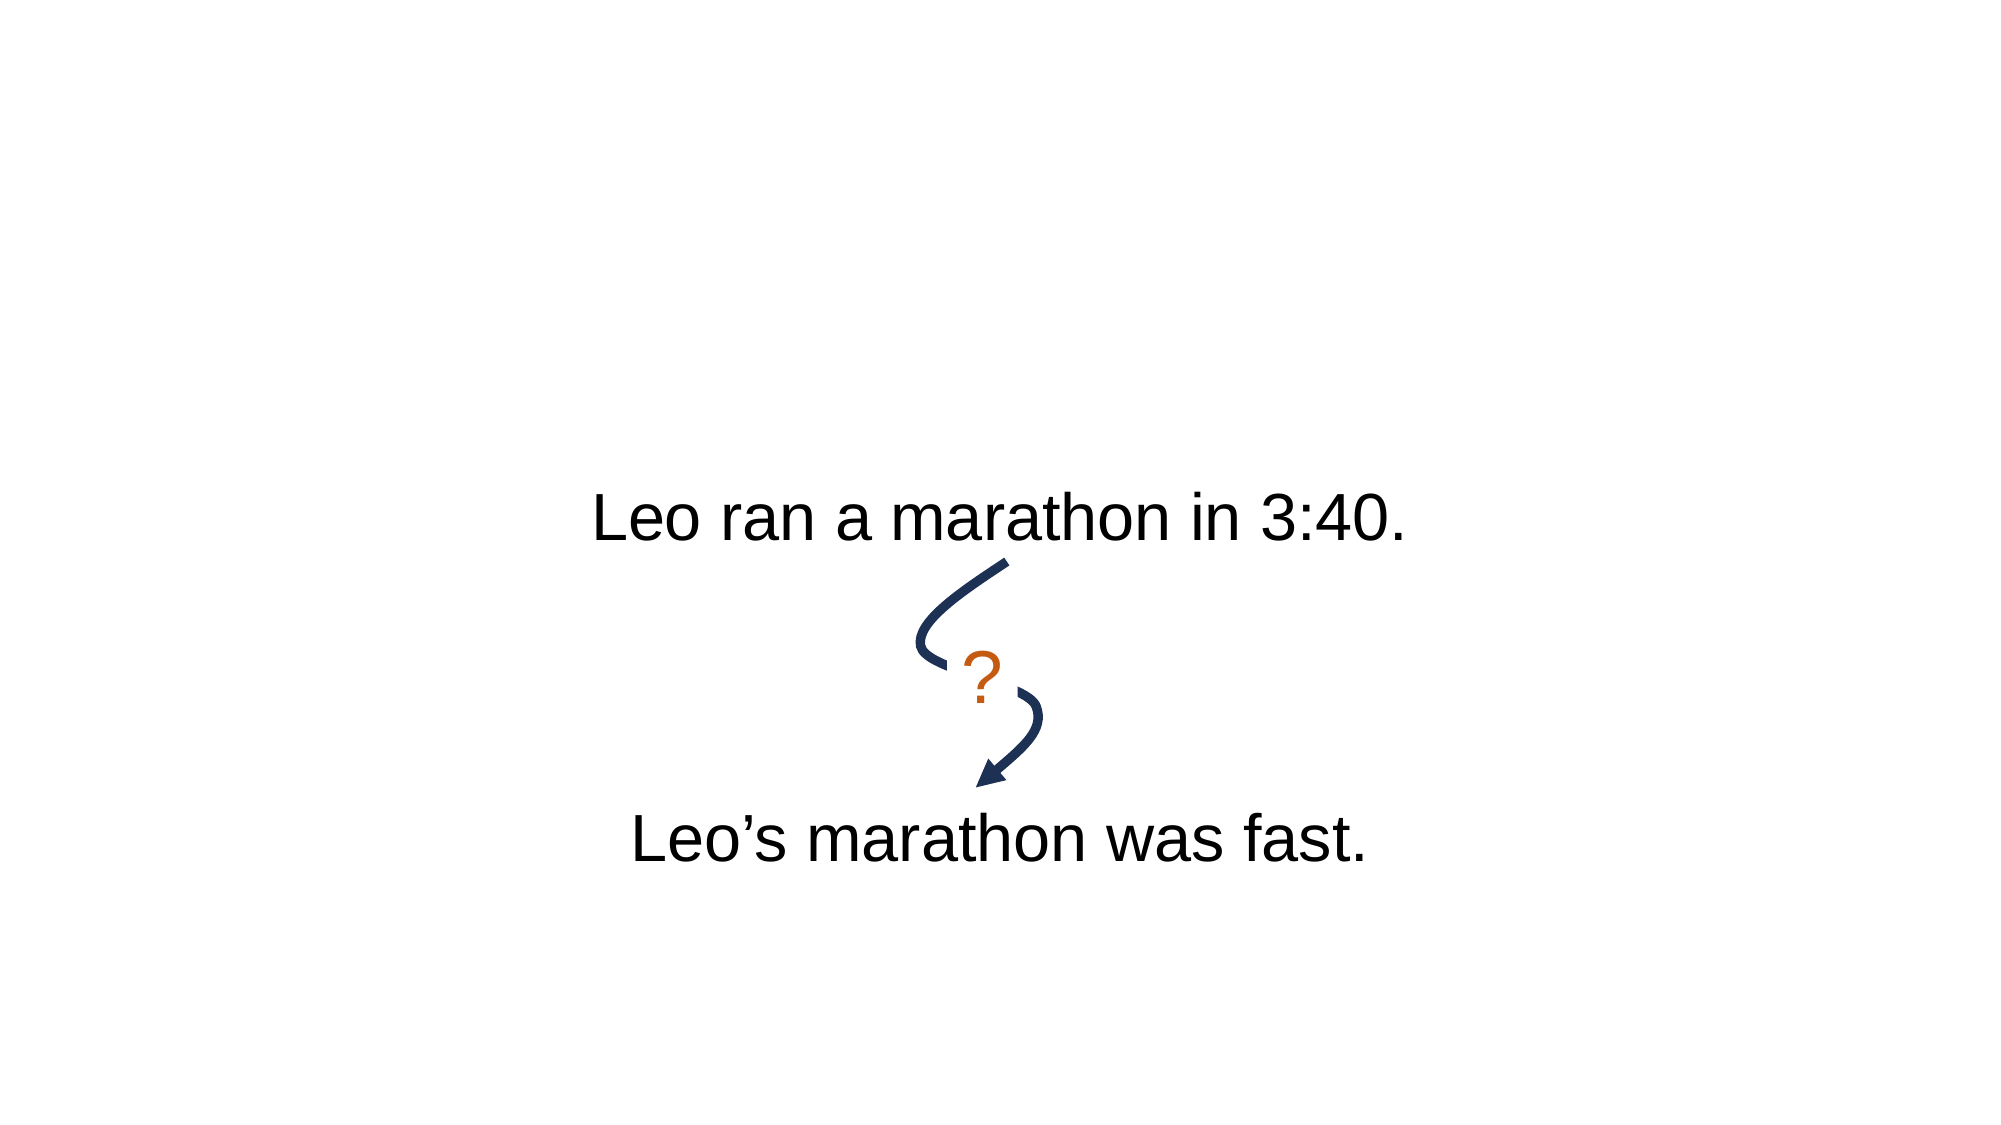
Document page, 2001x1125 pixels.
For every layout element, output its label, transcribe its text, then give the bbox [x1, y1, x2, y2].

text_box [455, 561, 1544, 884]
text_box Leo ran a marathon in 3:40. [438, 466, 1562, 562]
